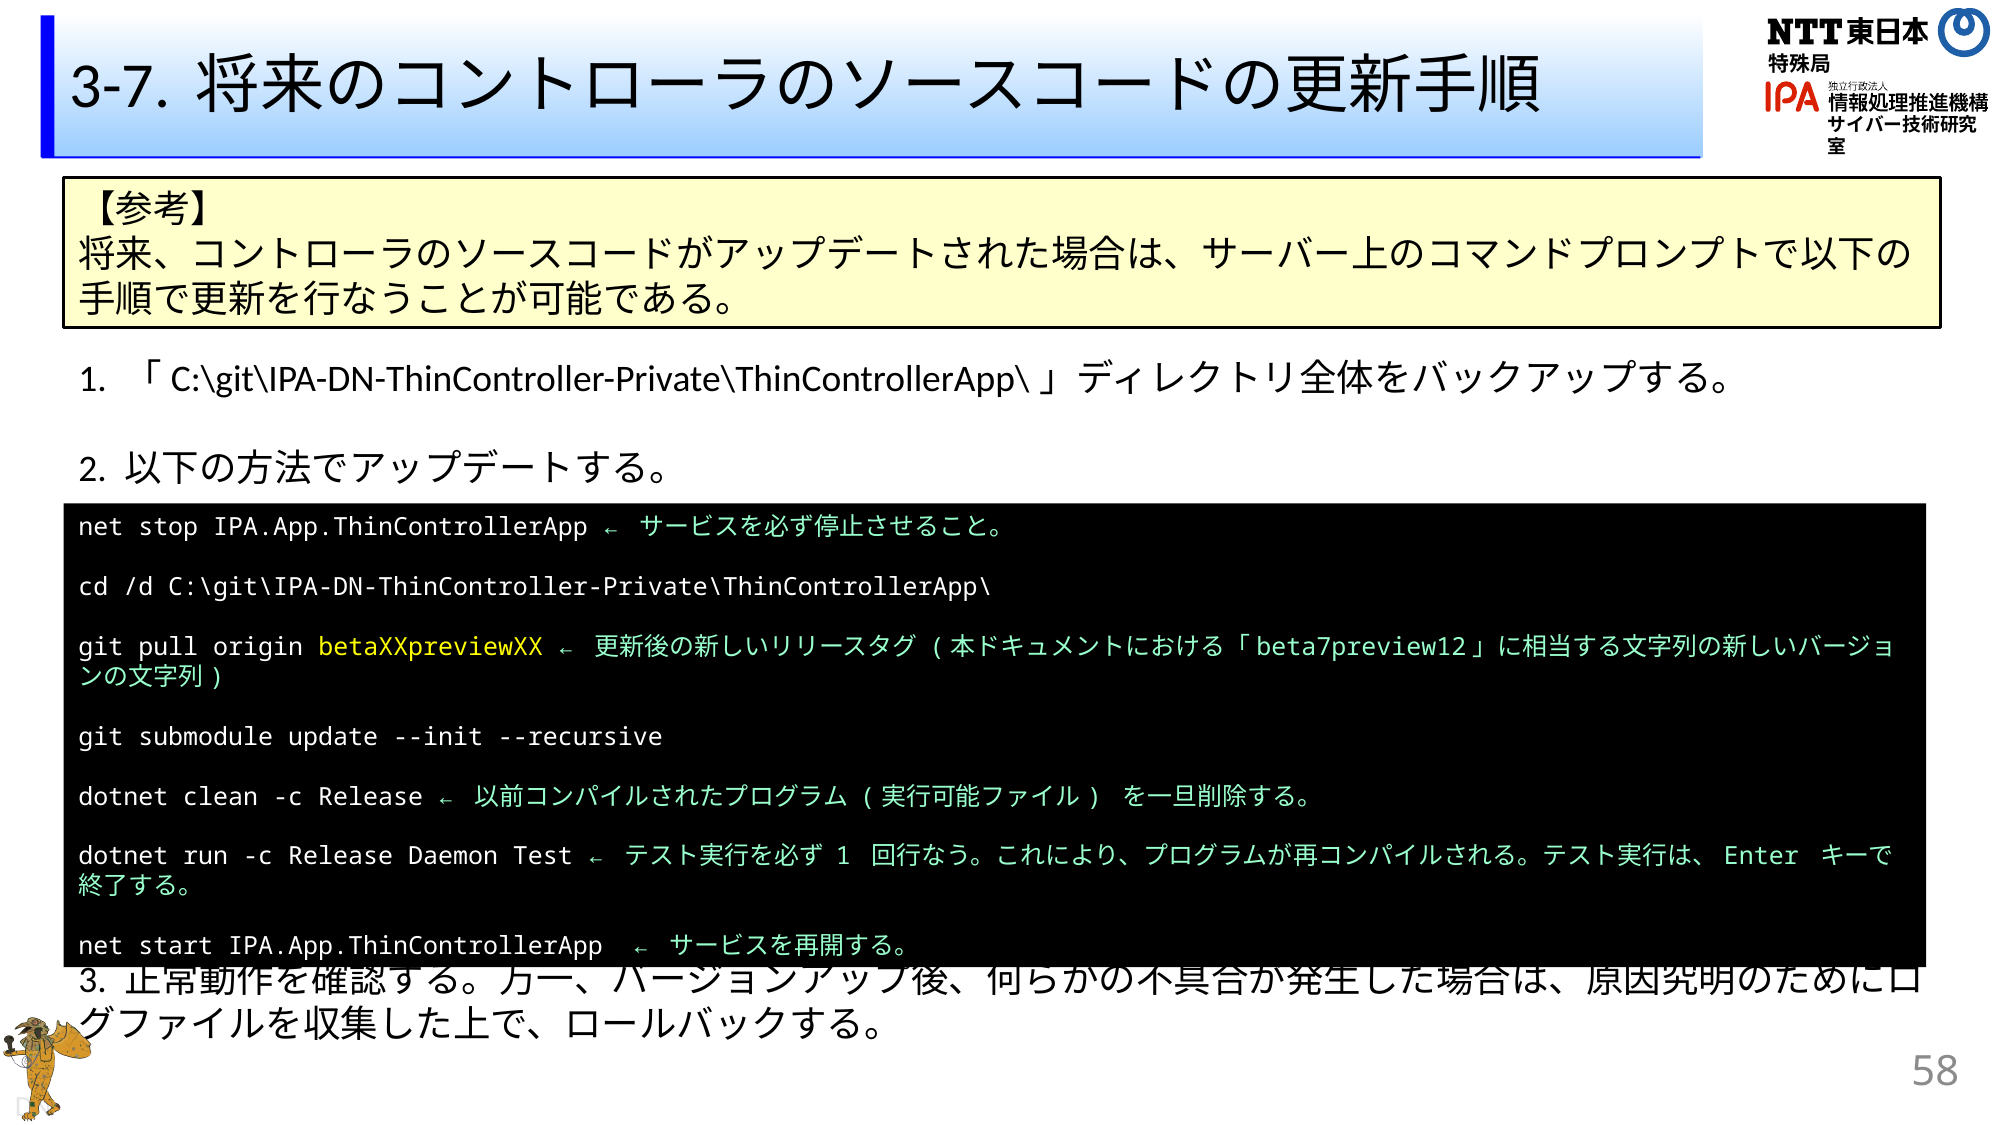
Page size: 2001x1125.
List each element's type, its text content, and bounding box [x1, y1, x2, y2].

text_box 1. 「C:\git\IPA-DN-ThinController-Private\ThinControllerApp\」ディレクトリ全体をバックアップする。 [63, 346, 1927, 407]
text_box 【参考】 将来、コントローラのソースコードがアップデートされた場合は、サーバー上のコマンドプロンプトで以下の手順で更新を行なうことが可能である。 [63, 177, 1941, 328]
title 3-7. 将来のコントローラのソースコードの更新手順 [54, 30, 1703, 143]
slide_number 58 [1412, 1042, 1975, 1103]
text_box 2. 以下の方法でアップデートする。 [63, 437, 853, 497]
text_box net stop IPA.App.ThinControllerApp ← サービスを必ず停止させること。 cd /d C:\git\IPA-DN-ThinController-Private\ThinControllerApp\ git pull origin betaXXpreviewXX ← 更新後の新しいリリースタグ (本ドキュメントにおける「beta7preview12」に相当する文字列の新しいバージョンの文字列) git submodule update --init --recursive dotnet clean -c Release ← 以前コンパイルされたプログラム (実行可能ファイル) を一旦削除する。 dotnet run -c Release Daemon Test ← テスト実行を必ず 1 回行なう。これにより、プログラムが再コンパイルされる。テスト実行は、Enter キーで終了する。 net start IPA.App.ThinControllerApp ← サービスを再開する。 [63, 503, 1927, 947]
text_box 3. 正常動作を確認する。万一、バージョンアップ後、何らかの不具合が発生した場合は、原因究明のためにログファイルを収集した上で、ロールバックする。 [63, 947, 1965, 1052]
